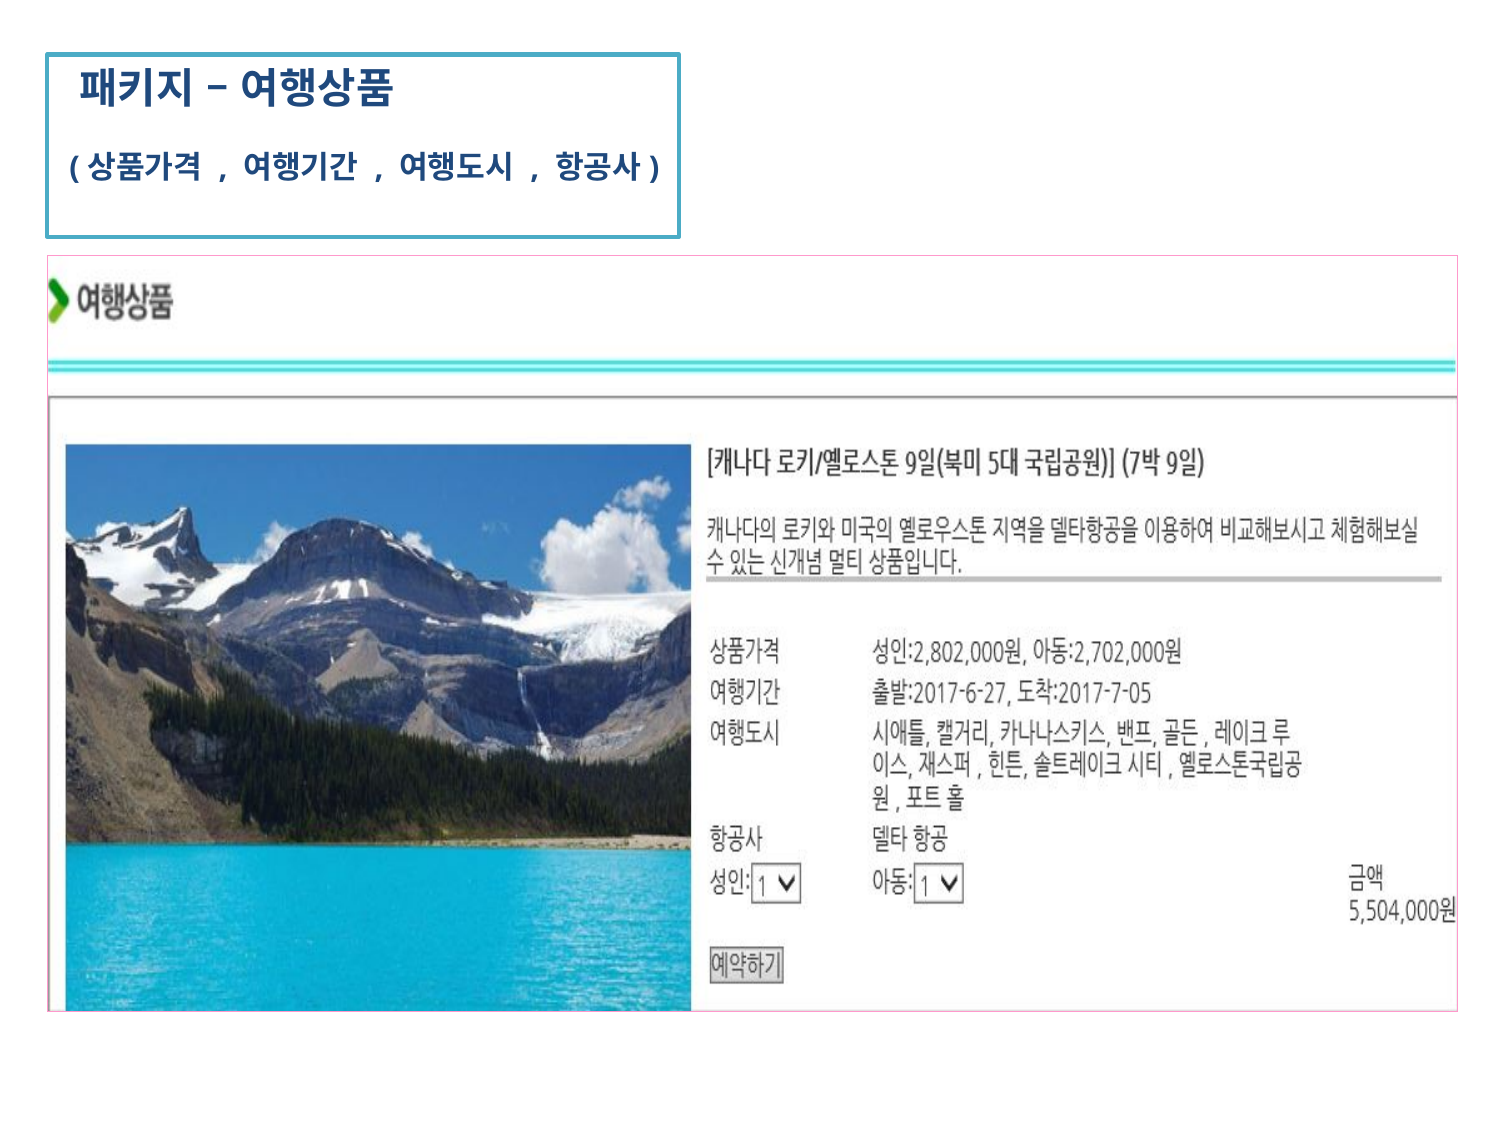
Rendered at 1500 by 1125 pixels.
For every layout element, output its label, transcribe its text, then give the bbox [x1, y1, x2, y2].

text_box 패키지 – 여행상품 (상품가격 , 여행기간 , 여행도시 , 항공사) [45, 52, 681, 239]
picture [46, 255, 1458, 1012]
